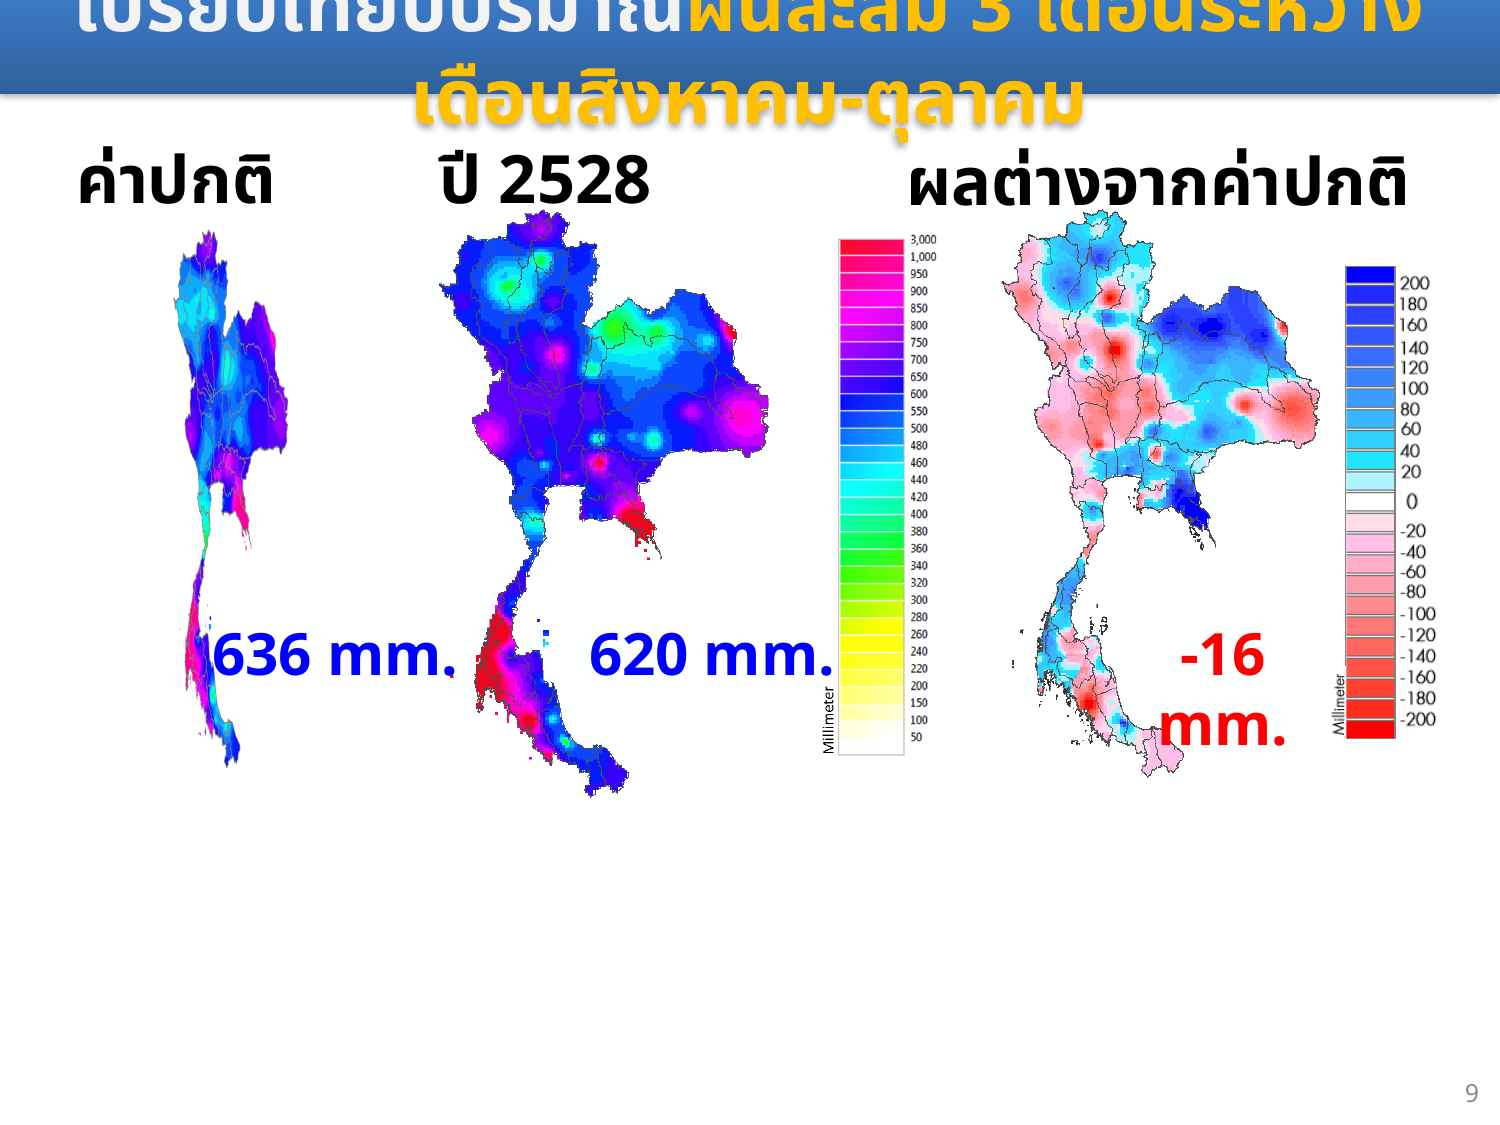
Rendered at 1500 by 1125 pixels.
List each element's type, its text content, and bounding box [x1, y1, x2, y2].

text_box เปรียบเทียบปริมาณฝนสะสม 3 เดือนระหว่างเดือนสิงหาคม-ตุลาคม [0, 0, 1500, 94]
slide_number 9 [1144, 1064, 1495, 1125]
picture [70, 207, 391, 799]
picture [417, 740, 796, 804]
picture [812, 231, 1367, 793]
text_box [94, 128, 1451, 740]
